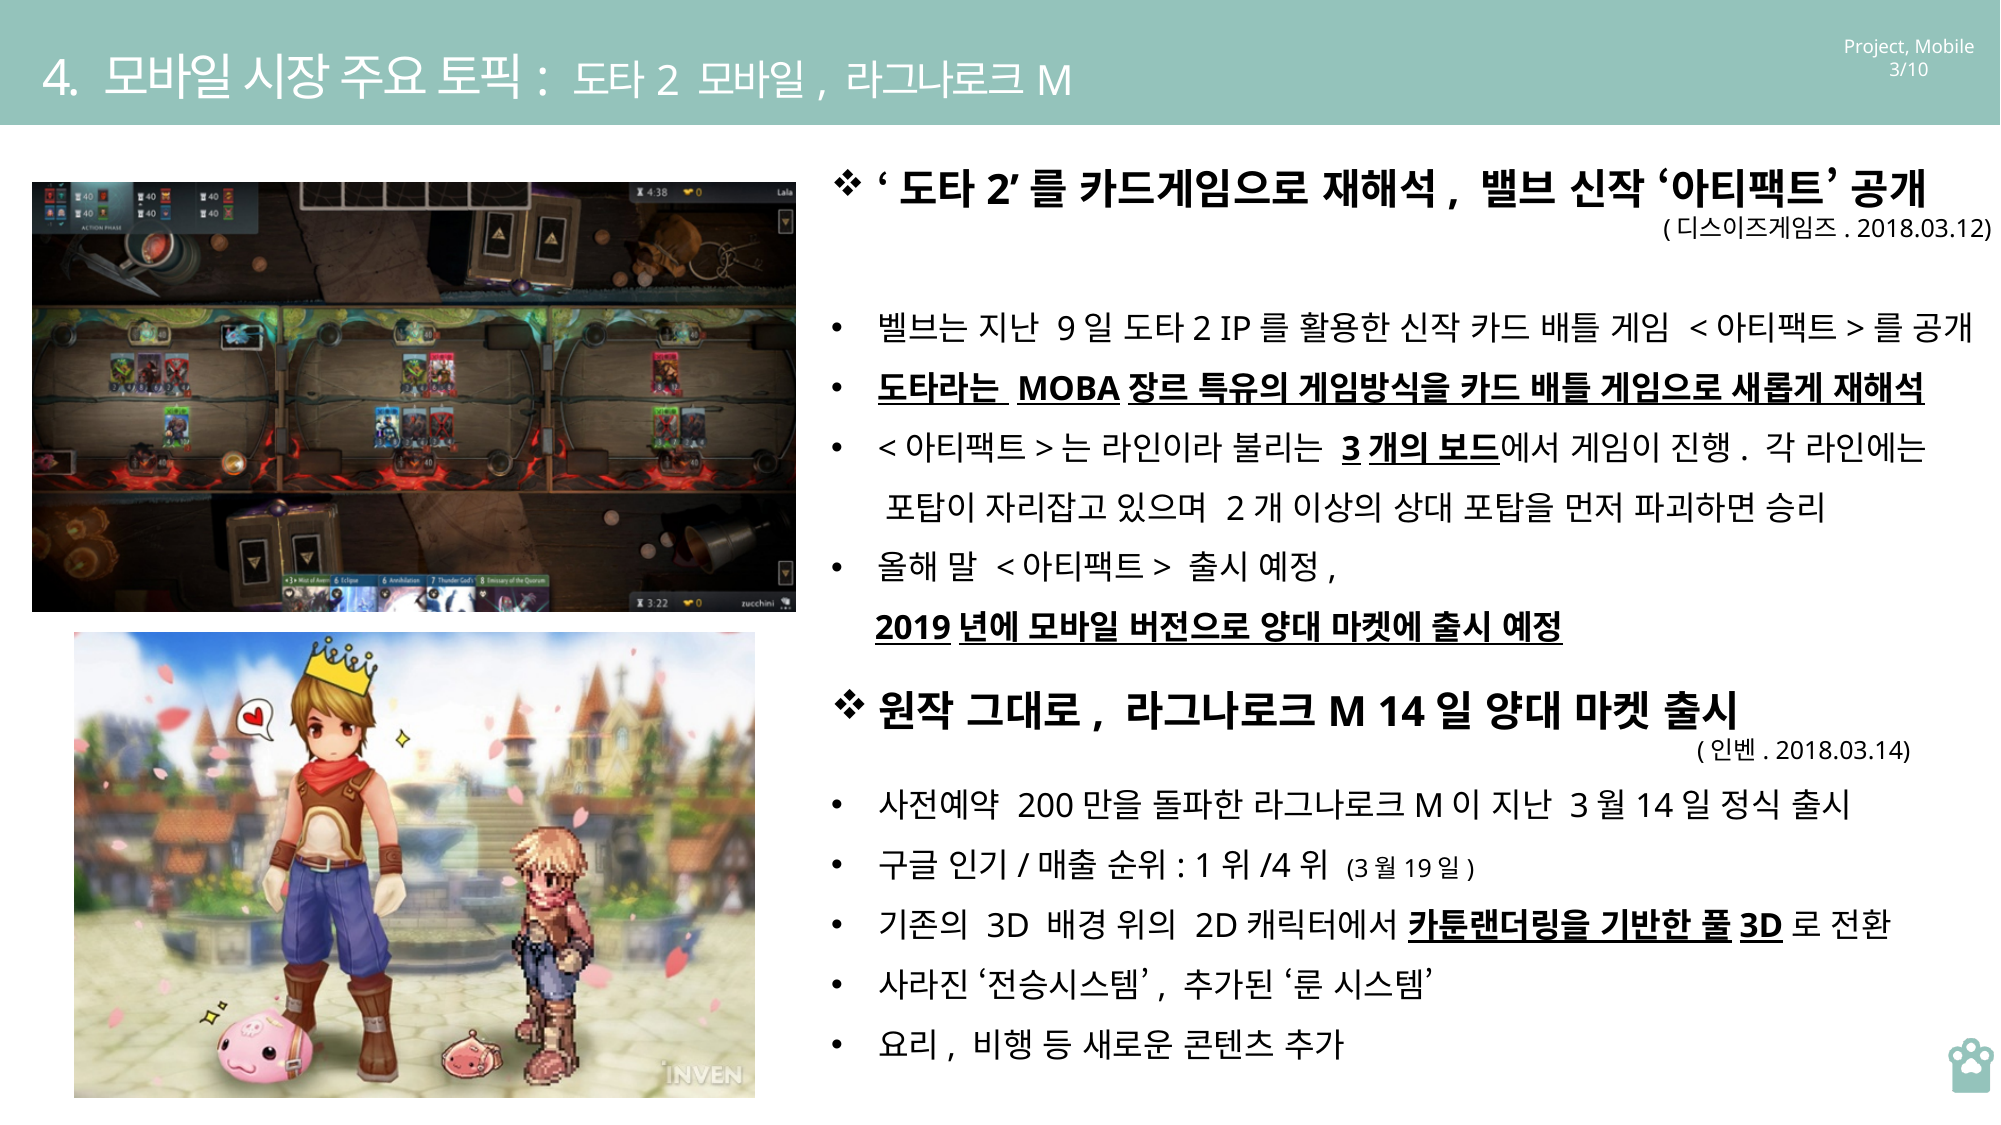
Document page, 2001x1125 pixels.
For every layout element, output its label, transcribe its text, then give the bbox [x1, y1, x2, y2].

picture [1936, 1034, 2001, 1105]
text_box 4. 모바일 시장 주요 토픽: 도타2 모바일, 라그나로크M [27, 37, 1089, 113]
text_box ‘도타2’를 카드게임으로 재해석, 밸브 신작 ‘아티팩트’ 공개 (디스이즈게임즈. 2018.03.12) 벨브는 지난 9일 도타2 IP를 활용한 신작 카드 배틀 게임 <아티팩트>를 공개 도타라는 MOBA장르 특유의 게임방식을 카드 배틀 게임으로 새롭게 재해석 <아티팩트>는 라인이라 불리는 3개의 보드에서 게임이 진행. 각 라인에는 포탑이 자리잡고 있으며 2개 이상의 상대 포탑을 먼저 파괴하면 승리 올해 말 <아티팩트> 출시 예정, 2019년에 모바일 버전으로 양대 마켓에 출시 예정 [816, 155, 2000, 654]
picture [32, 182, 796, 612]
text_box 원작 그대로, 라그나로크M 14일 양대 마켓 출시 (인벤. 2018.03.14) 사전예약 200만을 돌파한 라그나로크M이 지난 3월14일 정식 출시 구글 인기/매출 순위: 1위/4위 (3월19일) 기존의 3D 배경 위의 2D캐릭터에서 카툰랜더링을 기반한 풀3D로 전환 사라진 ‘전승시스템’, 추가된 ‘룬 시스템’ 요리, 비행 등 새로운 콘텐츠 추가 [816, 677, 1926, 1072]
picture [74, 632, 755, 1098]
